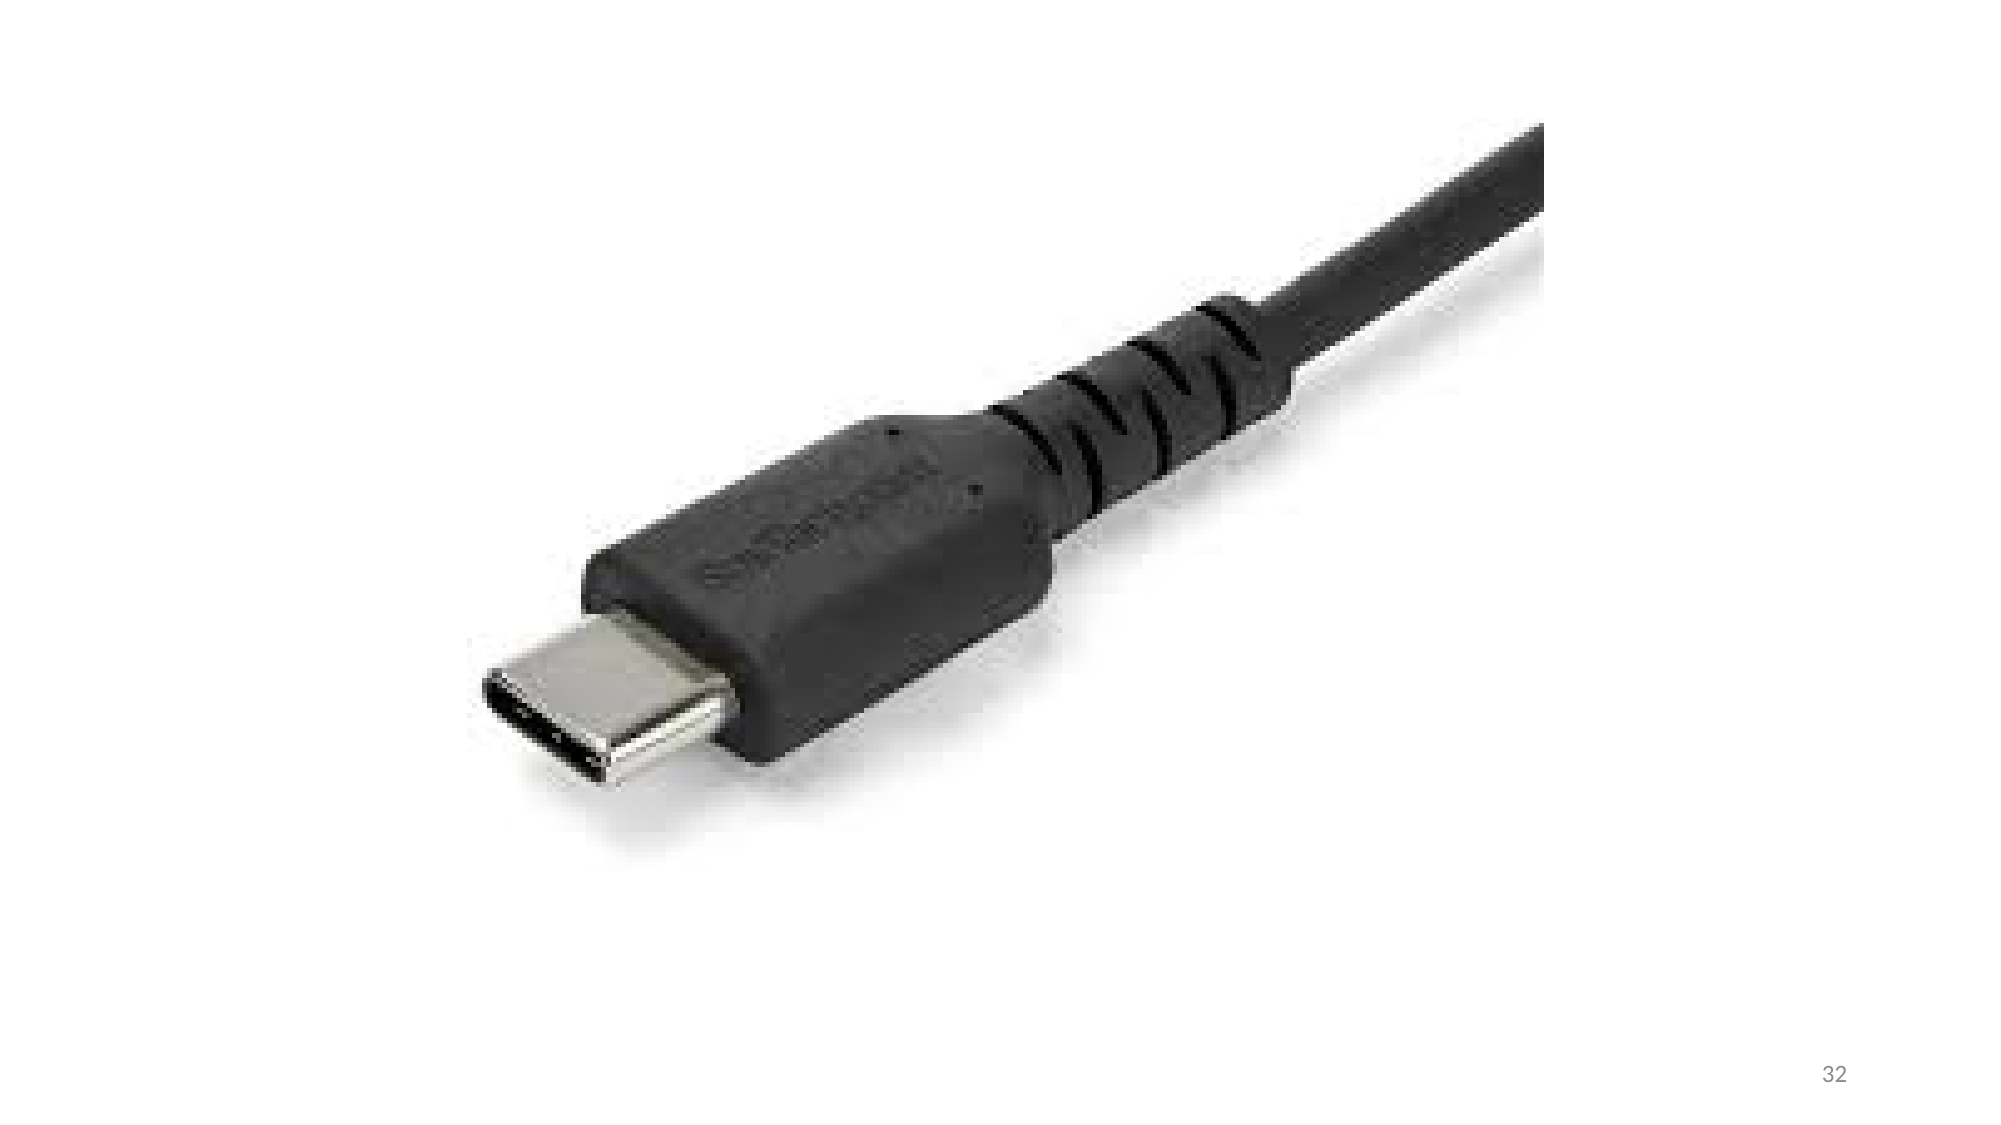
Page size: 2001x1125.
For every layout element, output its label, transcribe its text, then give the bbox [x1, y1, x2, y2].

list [428, 0, 1544, 1115]
slide_number 32 [1544, 1042, 1863, 1103]
